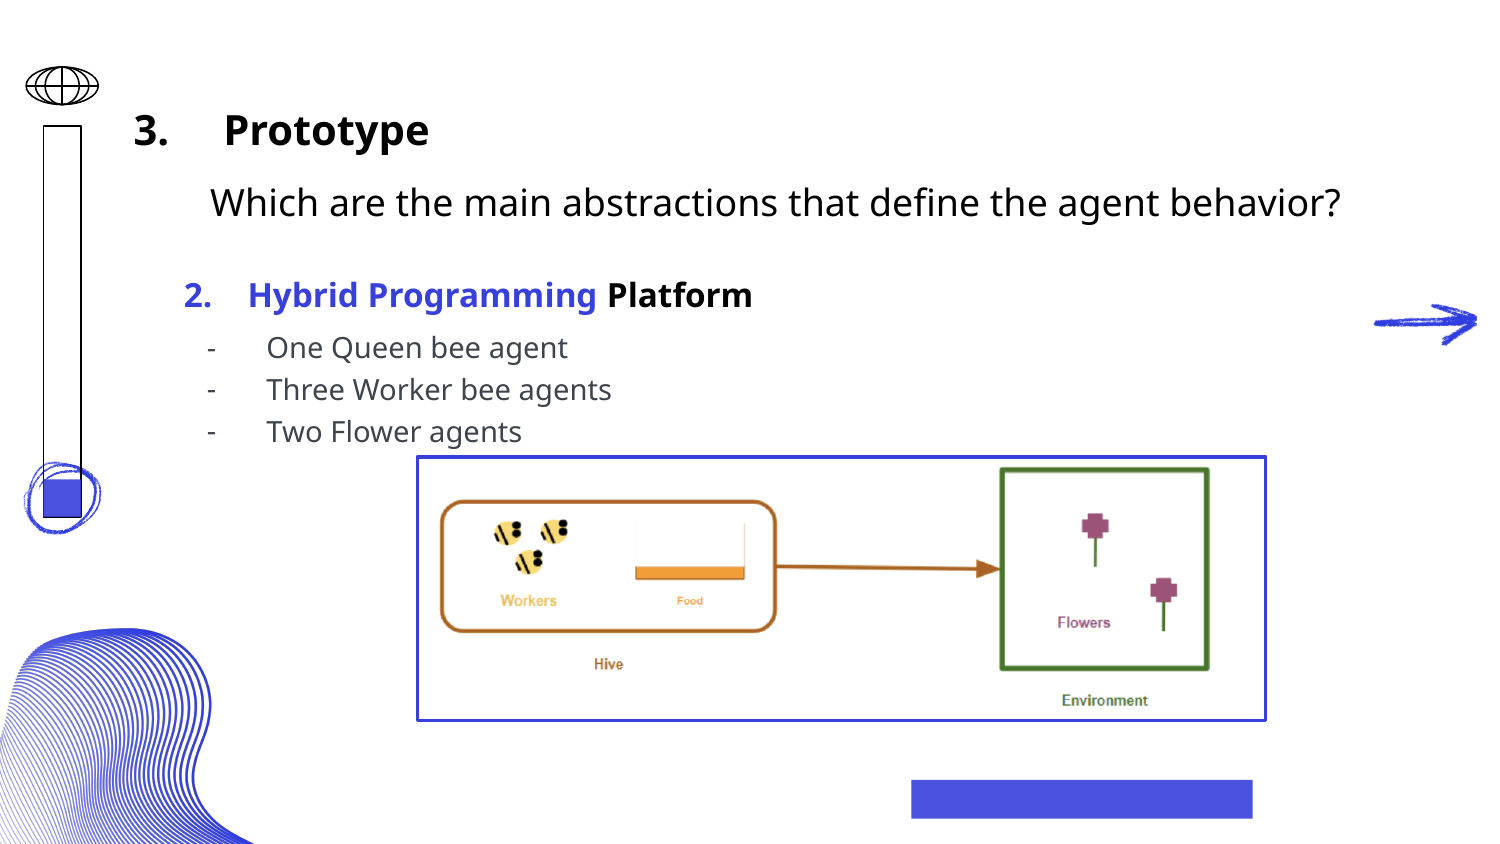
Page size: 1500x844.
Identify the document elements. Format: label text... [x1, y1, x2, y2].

picture [1374, 304, 1478, 346]
picture [418, 458, 1265, 720]
title 3. Prototype [118, 88, 1382, 189]
text_box Which are the main abstractions that define the agent behavior? [144, 164, 1408, 239]
picture [0, 628, 346, 844]
text_box 2. Hybrid Programming Platform One Queen bee agent Three Worker bee agents Two Flower agents [169, 251, 1357, 464]
picture [44, 461, 80, 479]
picture [23, 461, 102, 535]
